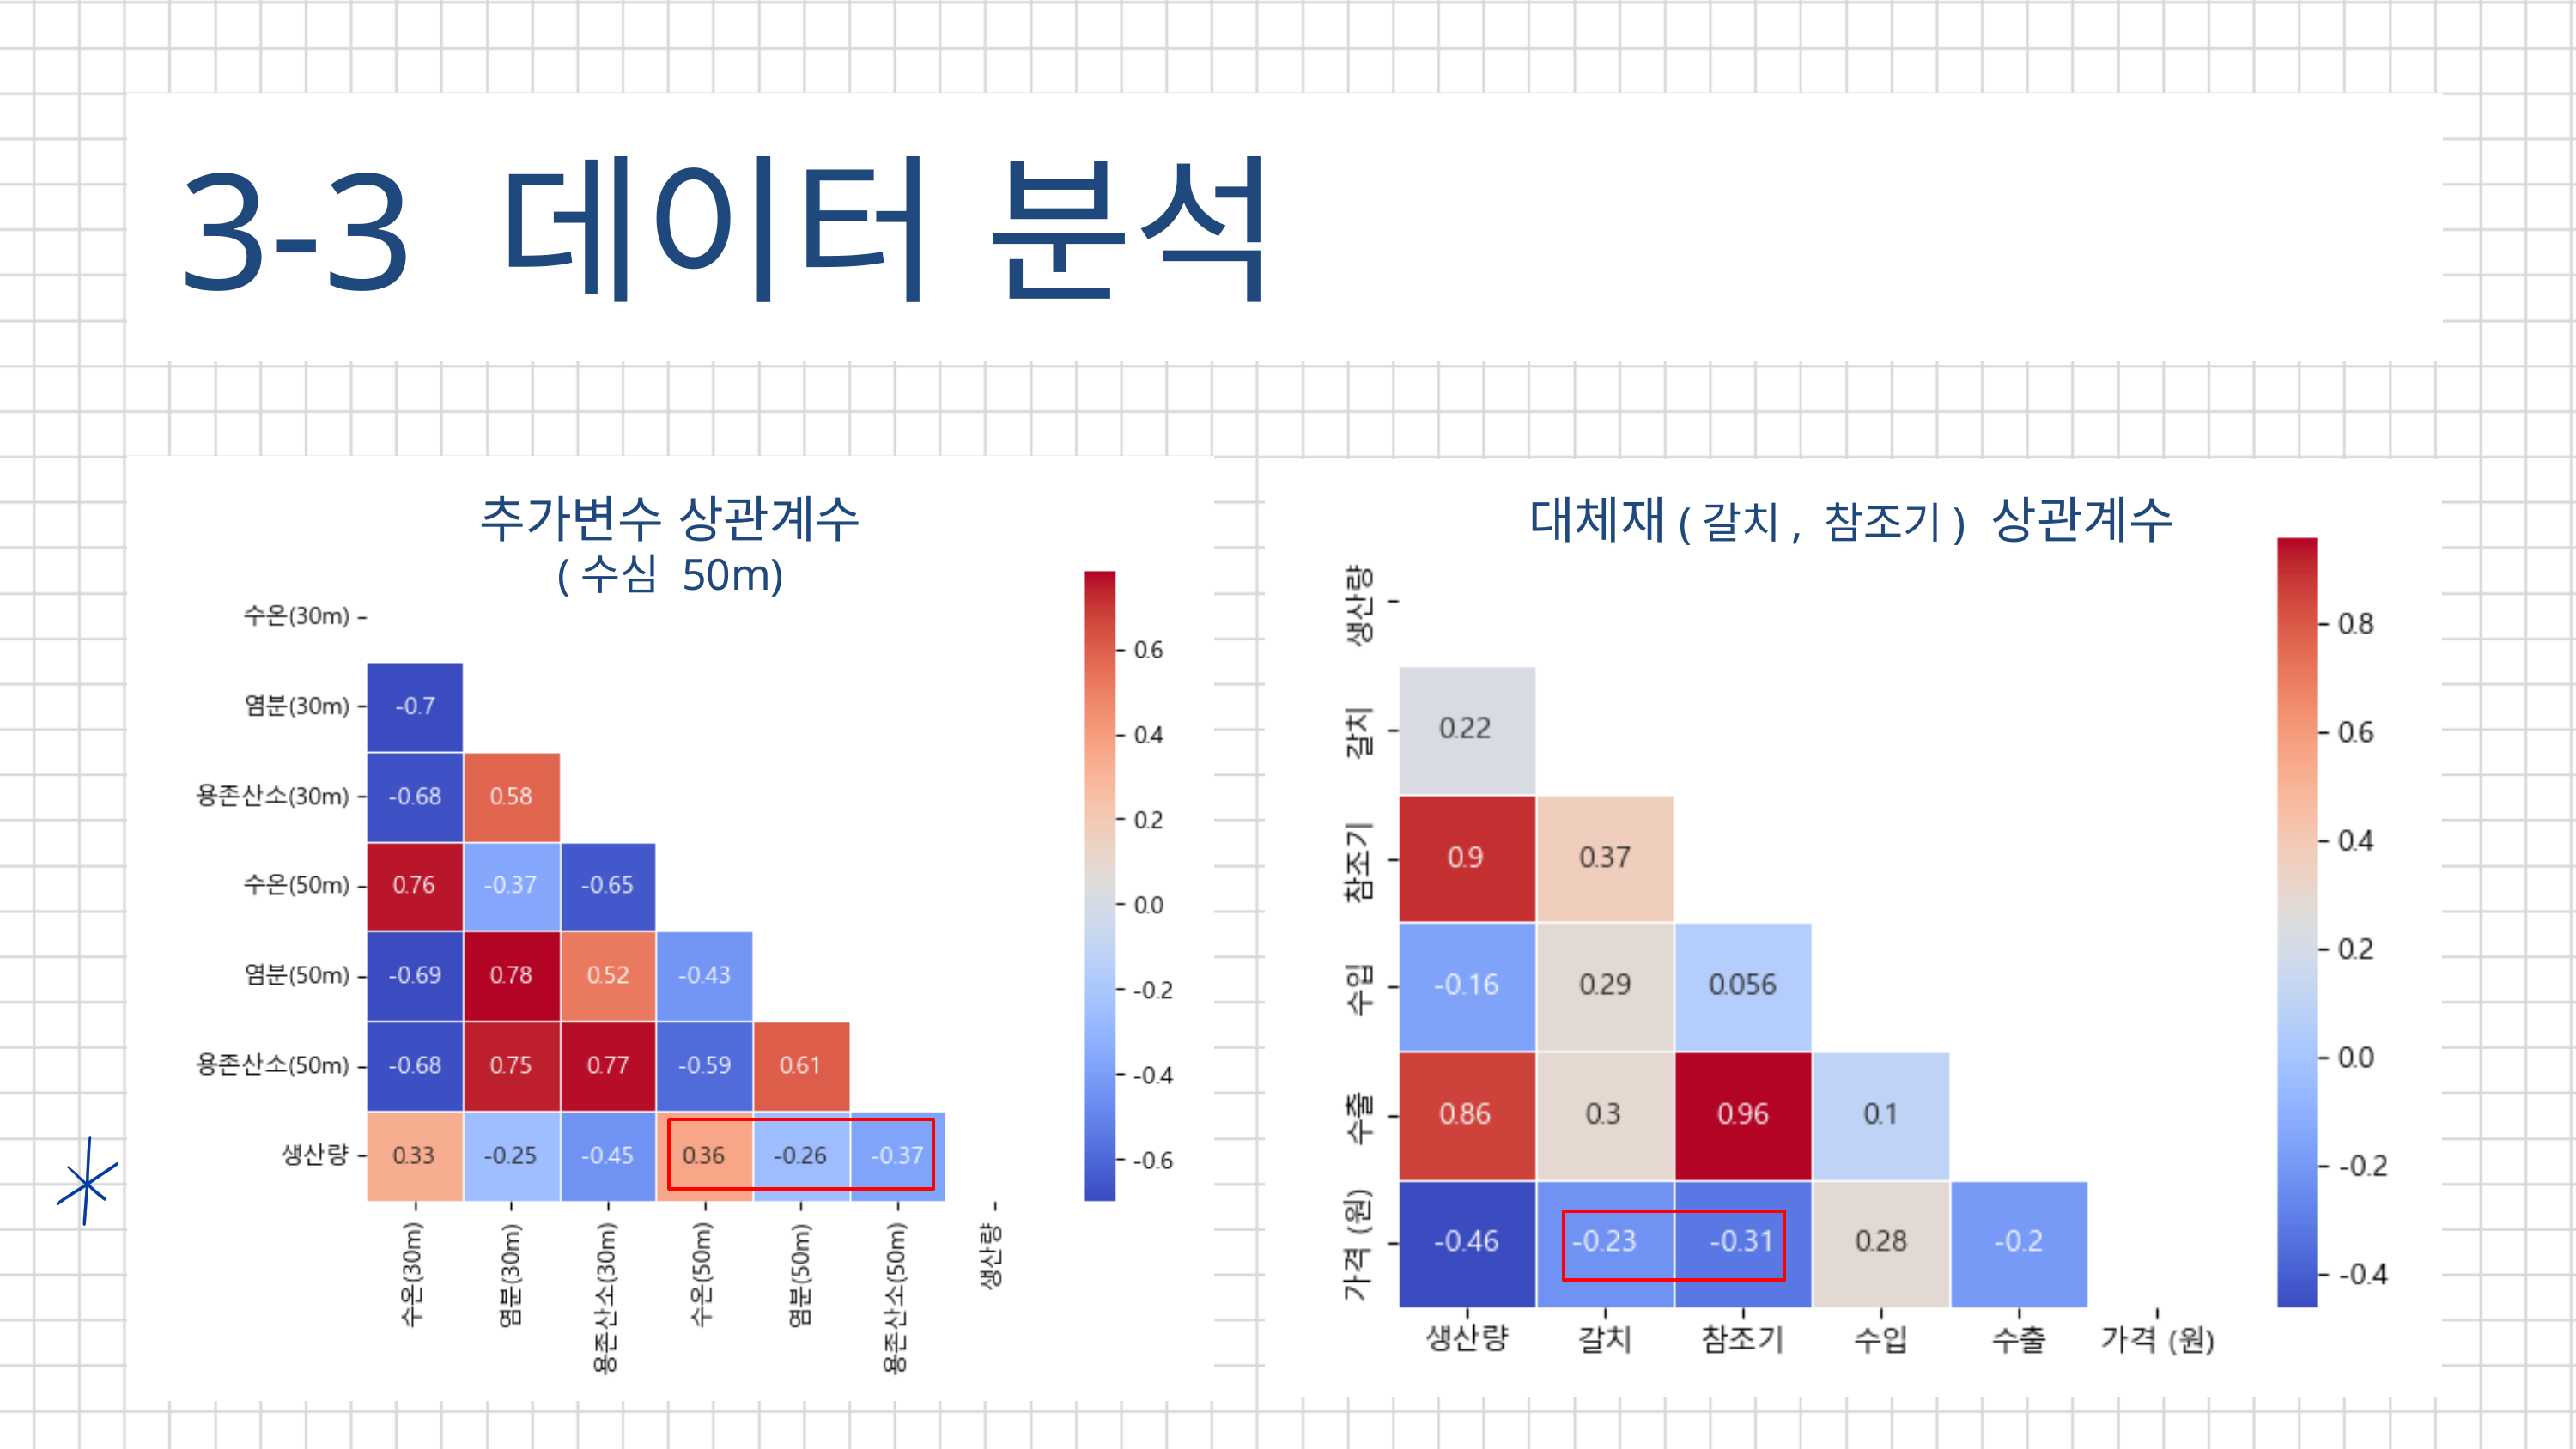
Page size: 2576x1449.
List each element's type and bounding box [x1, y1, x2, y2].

picture [1329, 518, 2397, 1369]
text_box [127, 455, 1215, 1402]
text_box [56, 1136, 119, 1226]
text_box [1264, 458, 2443, 1397]
text_box [127, 92, 2444, 361]
picture [178, 560, 1182, 1378]
text_box [0, 0, 2576, 1449]
